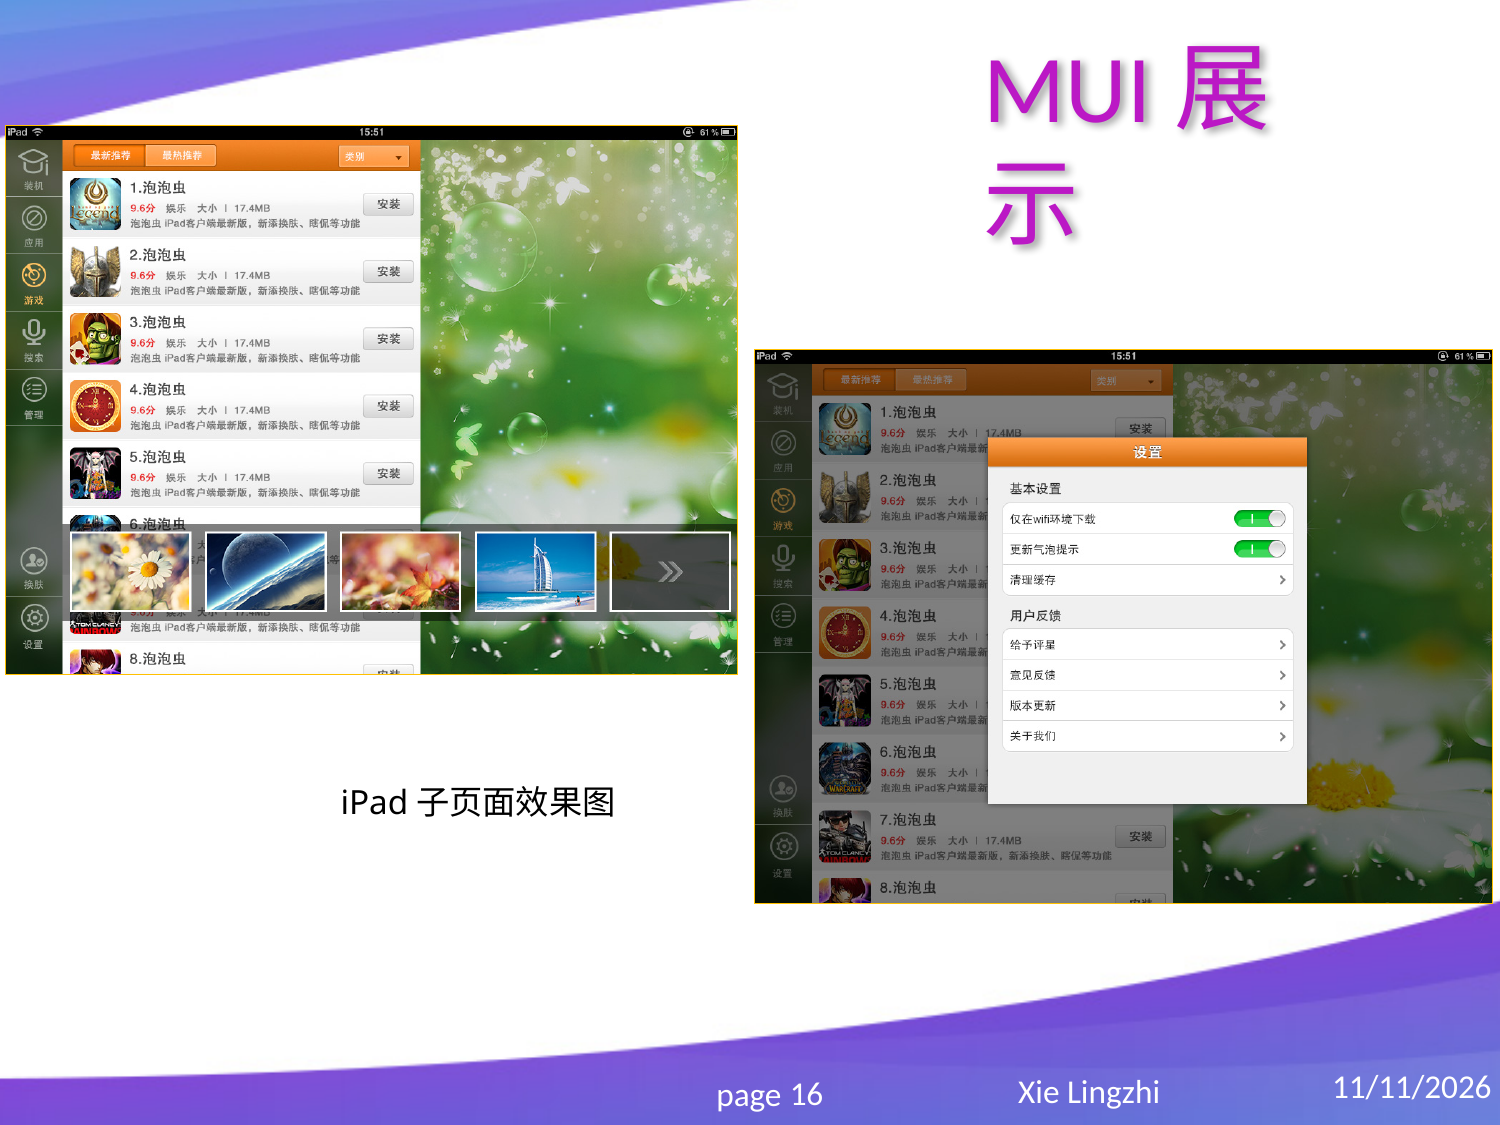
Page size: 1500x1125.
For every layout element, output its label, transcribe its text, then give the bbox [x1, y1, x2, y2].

text_box MUI展示 [969, 19, 1371, 264]
slide_number 16 [774, 1062, 846, 1123]
picture [0, 0, 1500, 1125]
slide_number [1316, 1055, 1500, 1116]
text_box iPad子页面效果图 [325, 766, 633, 829]
